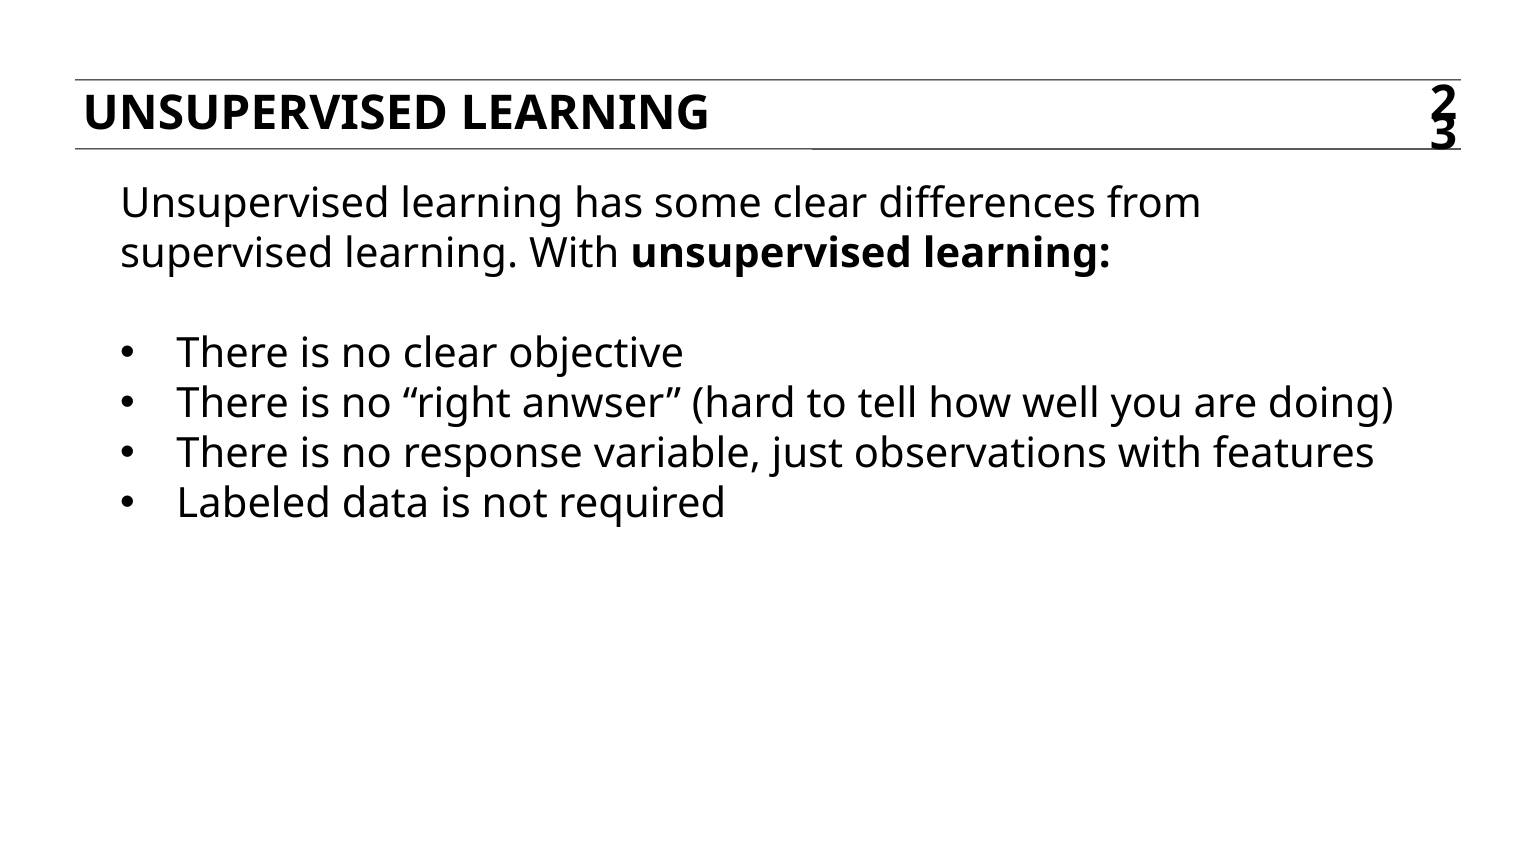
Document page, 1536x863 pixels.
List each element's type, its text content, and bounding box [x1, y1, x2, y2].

list Unsupervised Learning [67, 81, 1118, 132]
text_box Unsupervised learning has some clear differences from supervised learning. With unsupervised learning: There is no clear objective There is no “right anwser” (hard to tell how well you are doing) There is no response variable, just observations with features Labeled data is not required [105, 168, 1418, 534]
slide_number 23 [1419, 86, 1461, 138]
